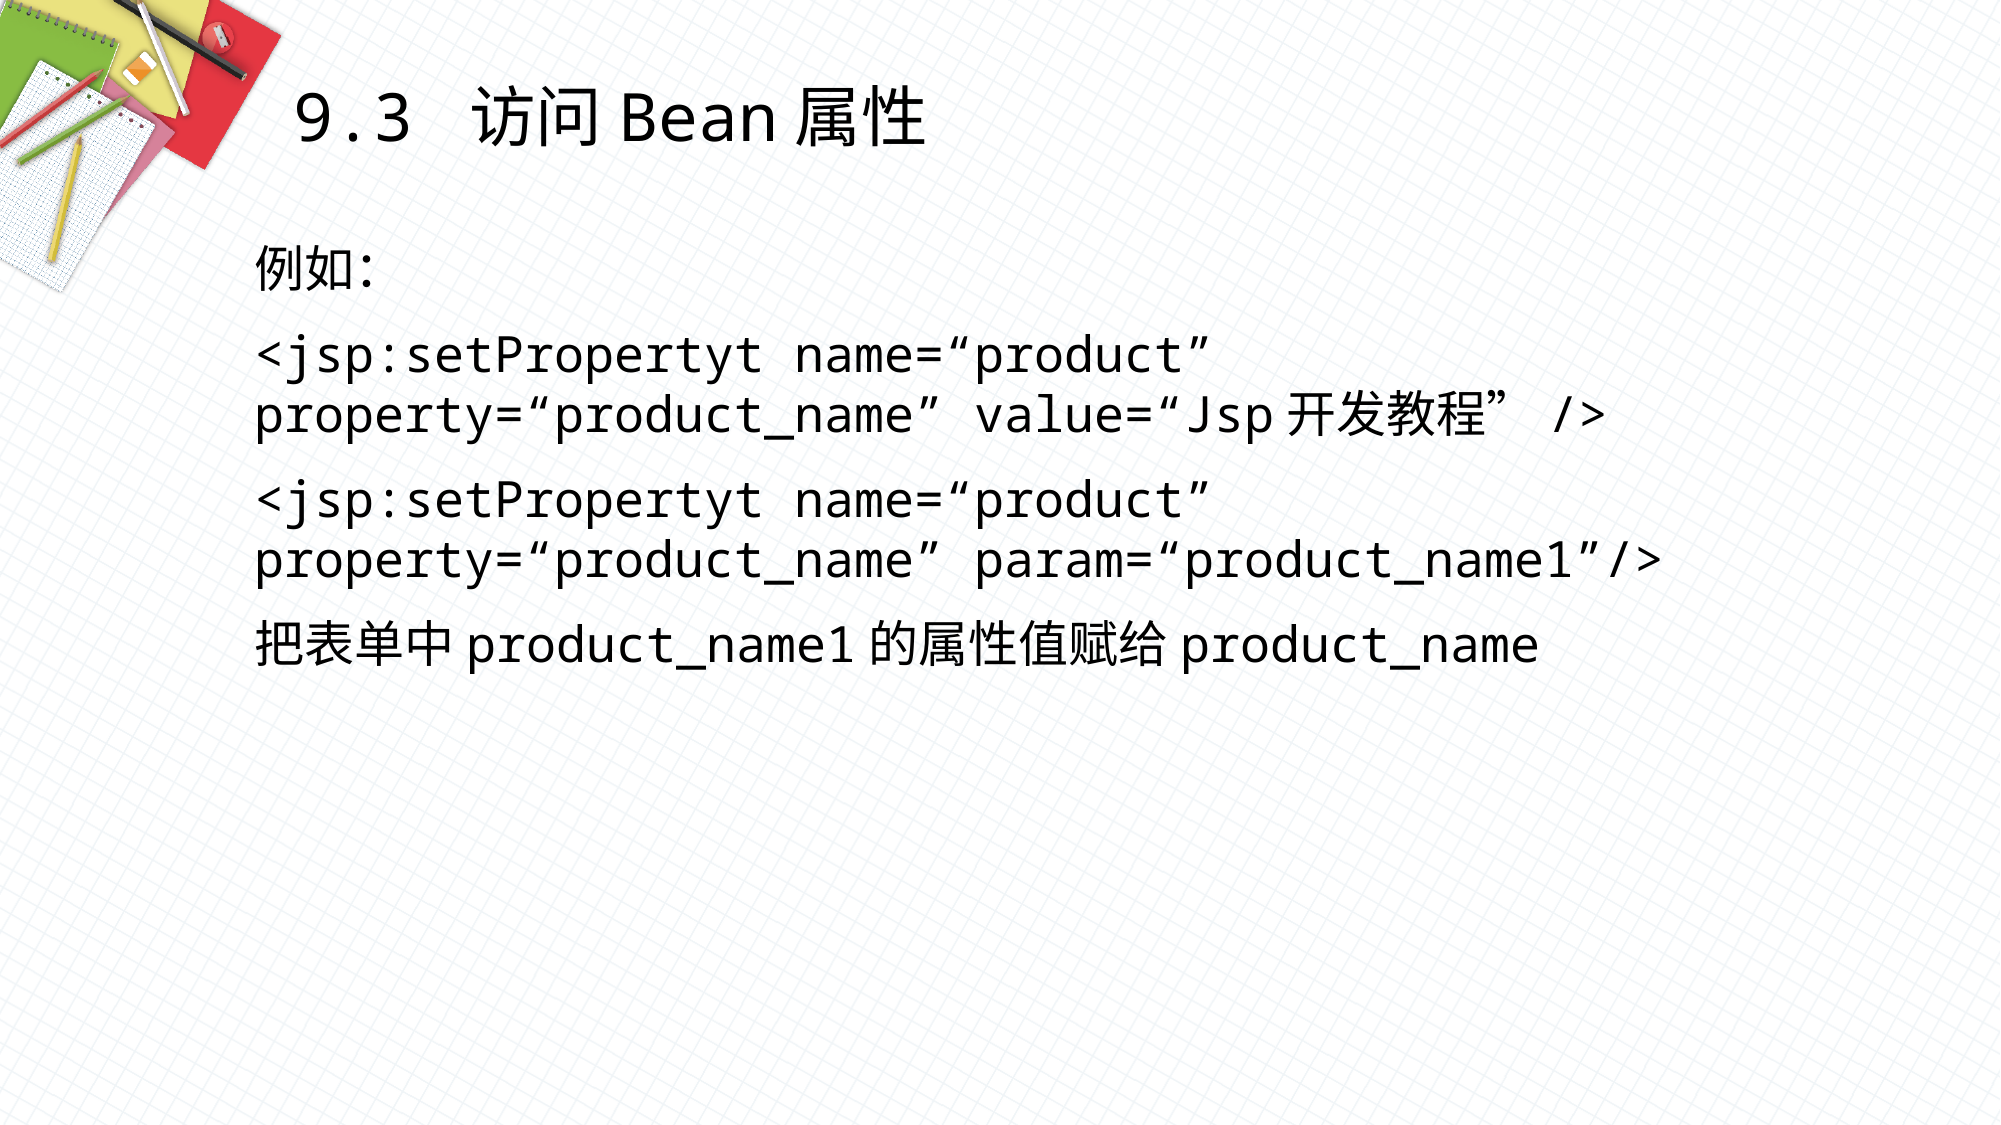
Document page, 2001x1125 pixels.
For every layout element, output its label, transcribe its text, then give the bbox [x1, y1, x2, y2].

list 9.3 访问Bean属性 [278, 76, 1767, 173]
picture [0, 0, 289, 298]
list 例如： <jsp:setPropertyt name=“product” property=“product_name” value=“Jsp开发教程”/> <jsp:setPropertyt name=“product” property=“product_name” param=“product_name1”/> 把表单中product_name1的属性值赋给product_name [239, 229, 1806, 897]
